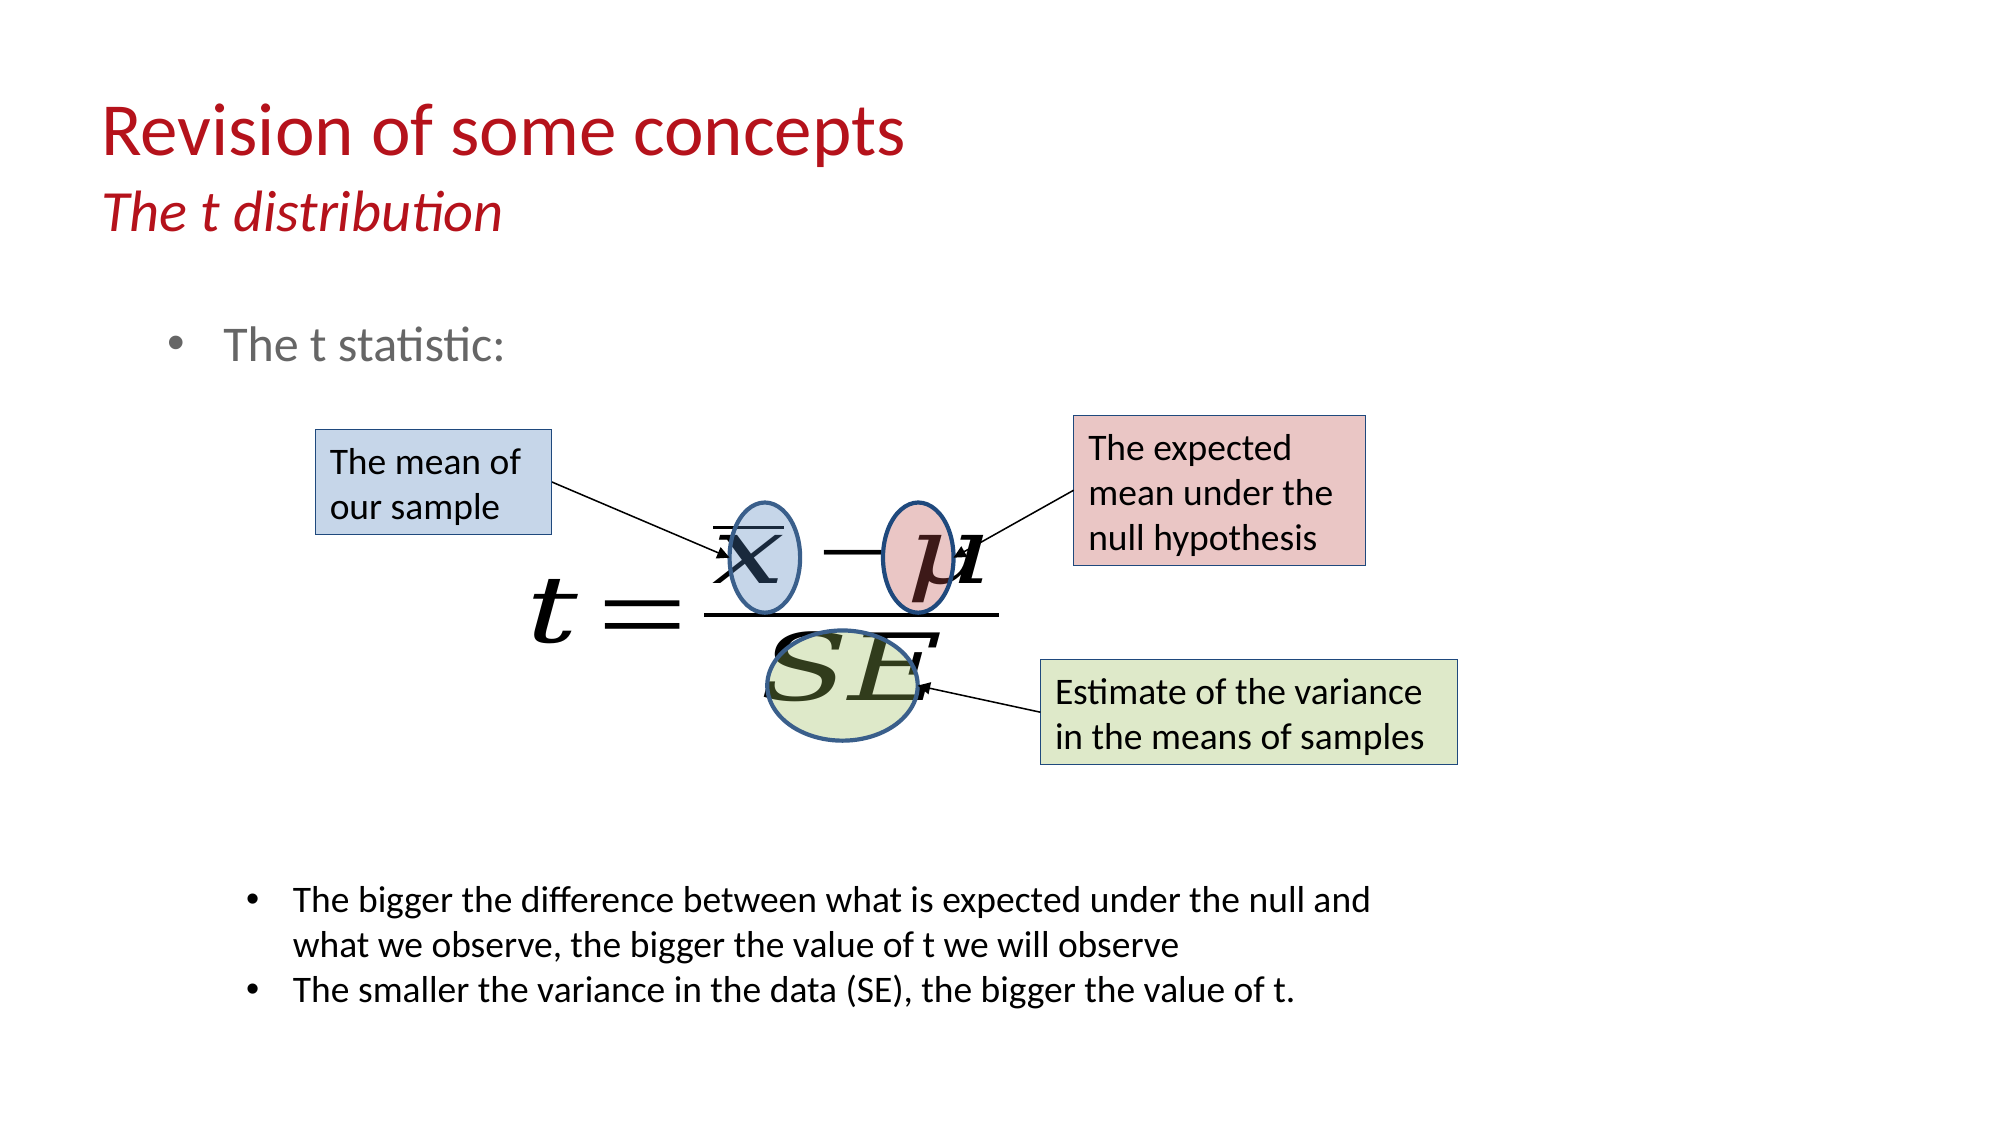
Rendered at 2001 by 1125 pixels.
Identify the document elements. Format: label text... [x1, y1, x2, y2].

text_box [880, 500, 956, 615]
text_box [551, 482, 730, 558]
text_box The bigger the difference between what is expected under the null and what we observe, the bigger the value of t we will observe The smaller the variance in the data (SE), the bigger the value of t. [231, 868, 1454, 1018]
text_box The mean of our sample [315, 429, 552, 535]
text_box [727, 500, 803, 615]
text_box The expected mean under the null hypothesis [1073, 415, 1366, 566]
text_box Estimate of the variance in the means of samples [1040, 659, 1458, 765]
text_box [917, 685, 1041, 714]
list The t statistic: [152, 304, 1535, 383]
text_box [765, 628, 920, 743]
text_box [953, 490, 1074, 558]
title Revision of some concepts The t distribution [86, 90, 1567, 279]
